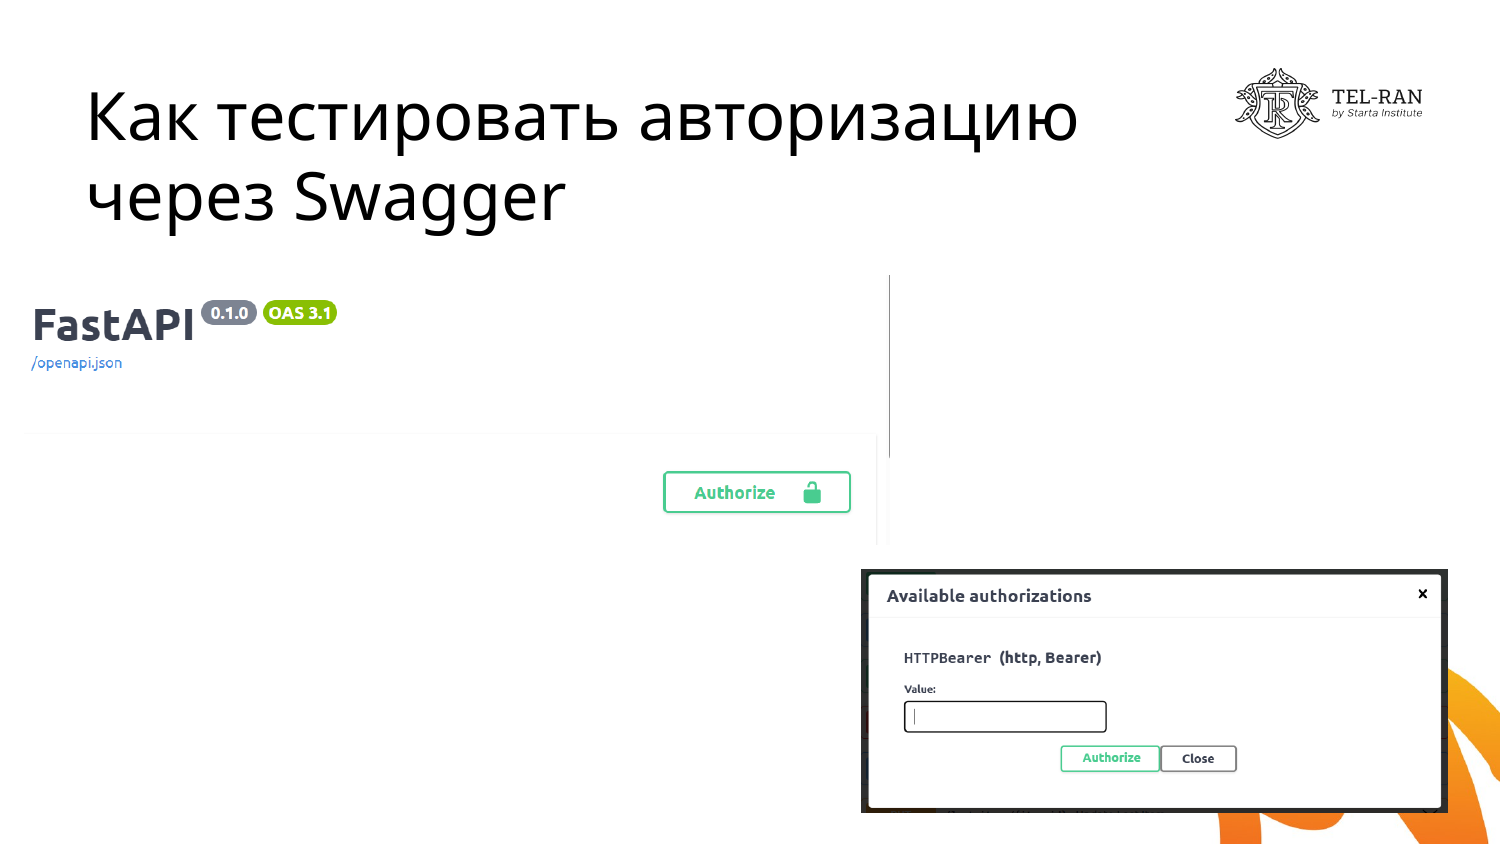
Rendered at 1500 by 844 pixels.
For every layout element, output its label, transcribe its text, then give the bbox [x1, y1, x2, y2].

picture [1237, 68, 1422, 139]
picture [861, 569, 1500, 844]
picture [24, 275, 891, 545]
title Как тестировать авторизацию через Swagger [70, 59, 1237, 250]
